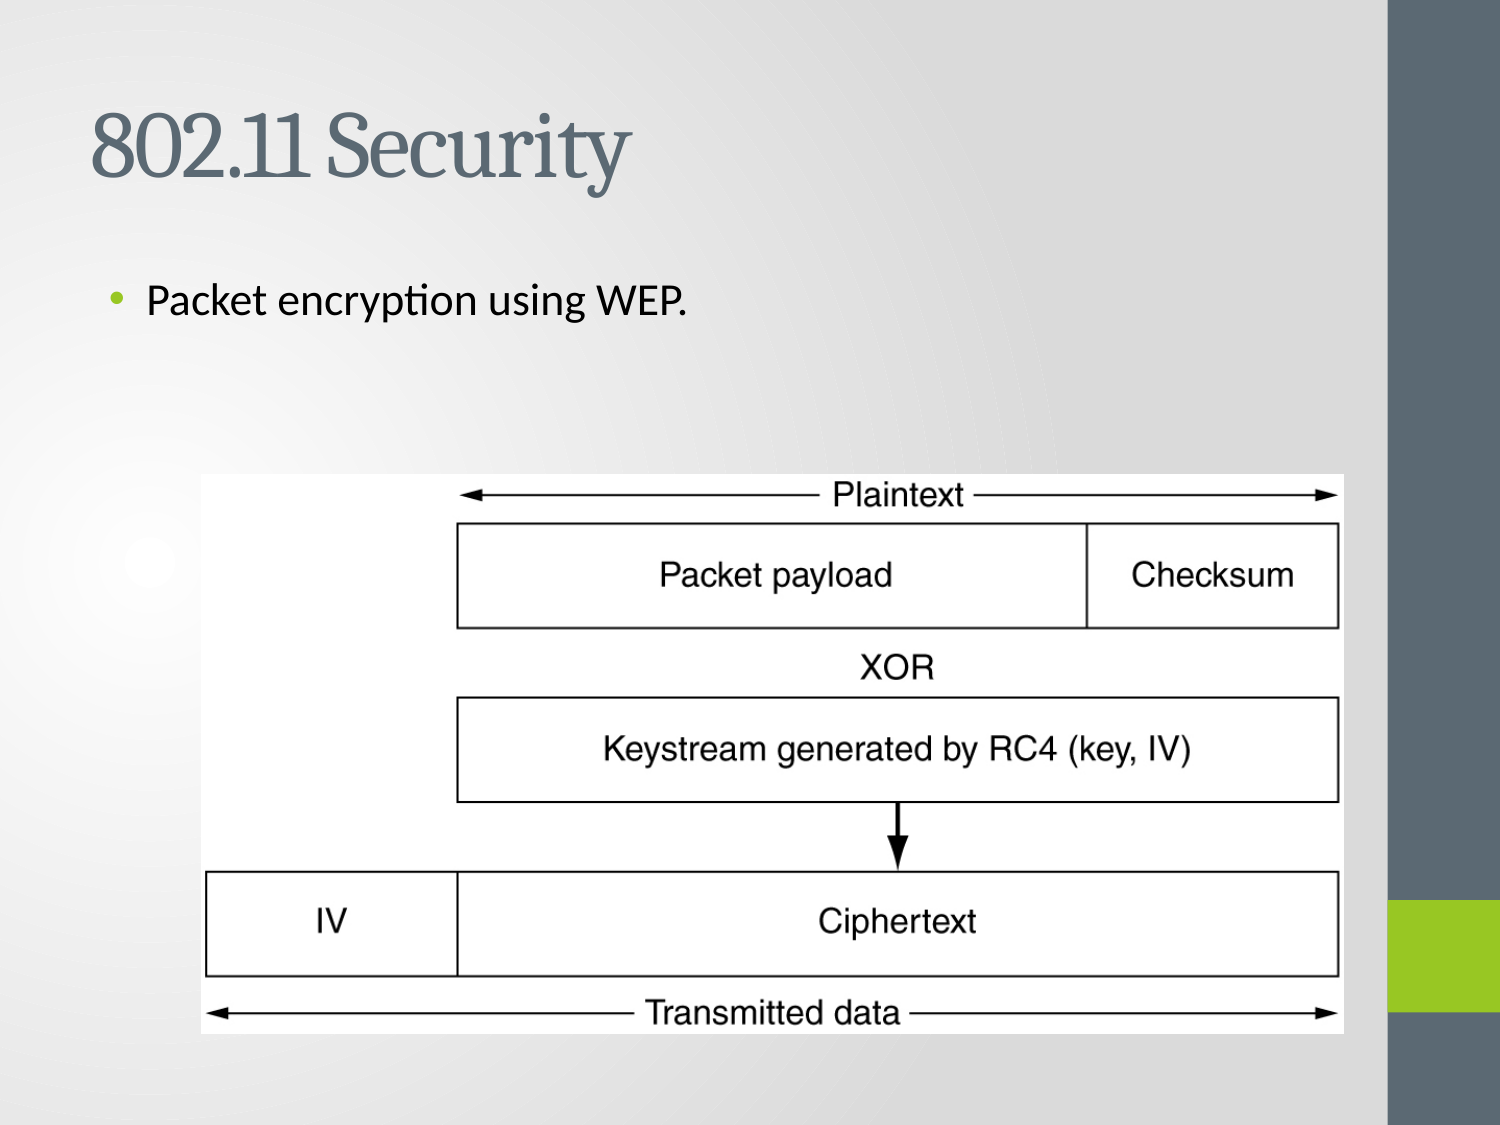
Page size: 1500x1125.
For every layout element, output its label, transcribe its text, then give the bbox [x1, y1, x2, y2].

title 802.11 Security [75, 45, 1325, 233]
list Packet encryption using WEP. [75, 262, 1325, 1050]
picture [200, 474, 1344, 1035]
